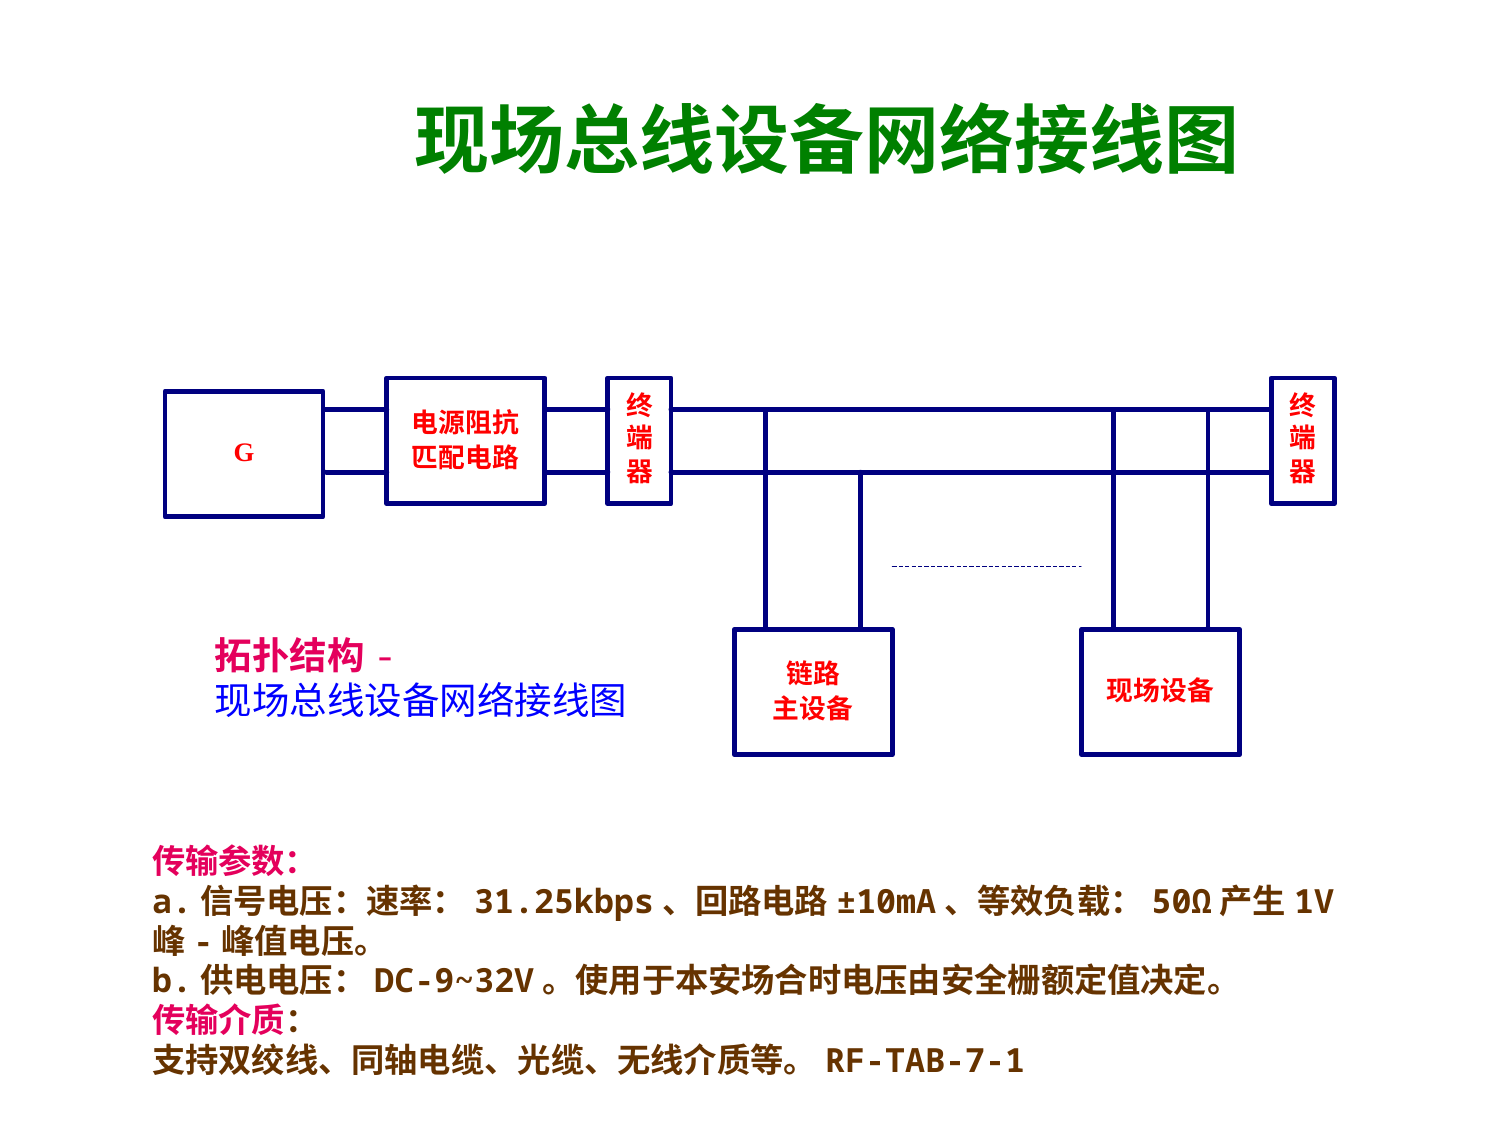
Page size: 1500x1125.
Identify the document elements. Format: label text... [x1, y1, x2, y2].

title 现场总线设备网络接线图 [399, 37, 1451, 238]
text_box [162, 374, 1338, 758]
text_box 传输参数： a.信号电压：速率：31.25kbps、回路电路±10mA、等效负载：50Ω产生1V峰-峰值电压。 b.供电电压：DC-9~32V。使用于本安场合时电压由安全栅额定值决定。 传输介质： 支持双绞线、同轴电缆、光缆、无线介质等。RF-TAB-7-1 [137, 832, 1400, 1087]
